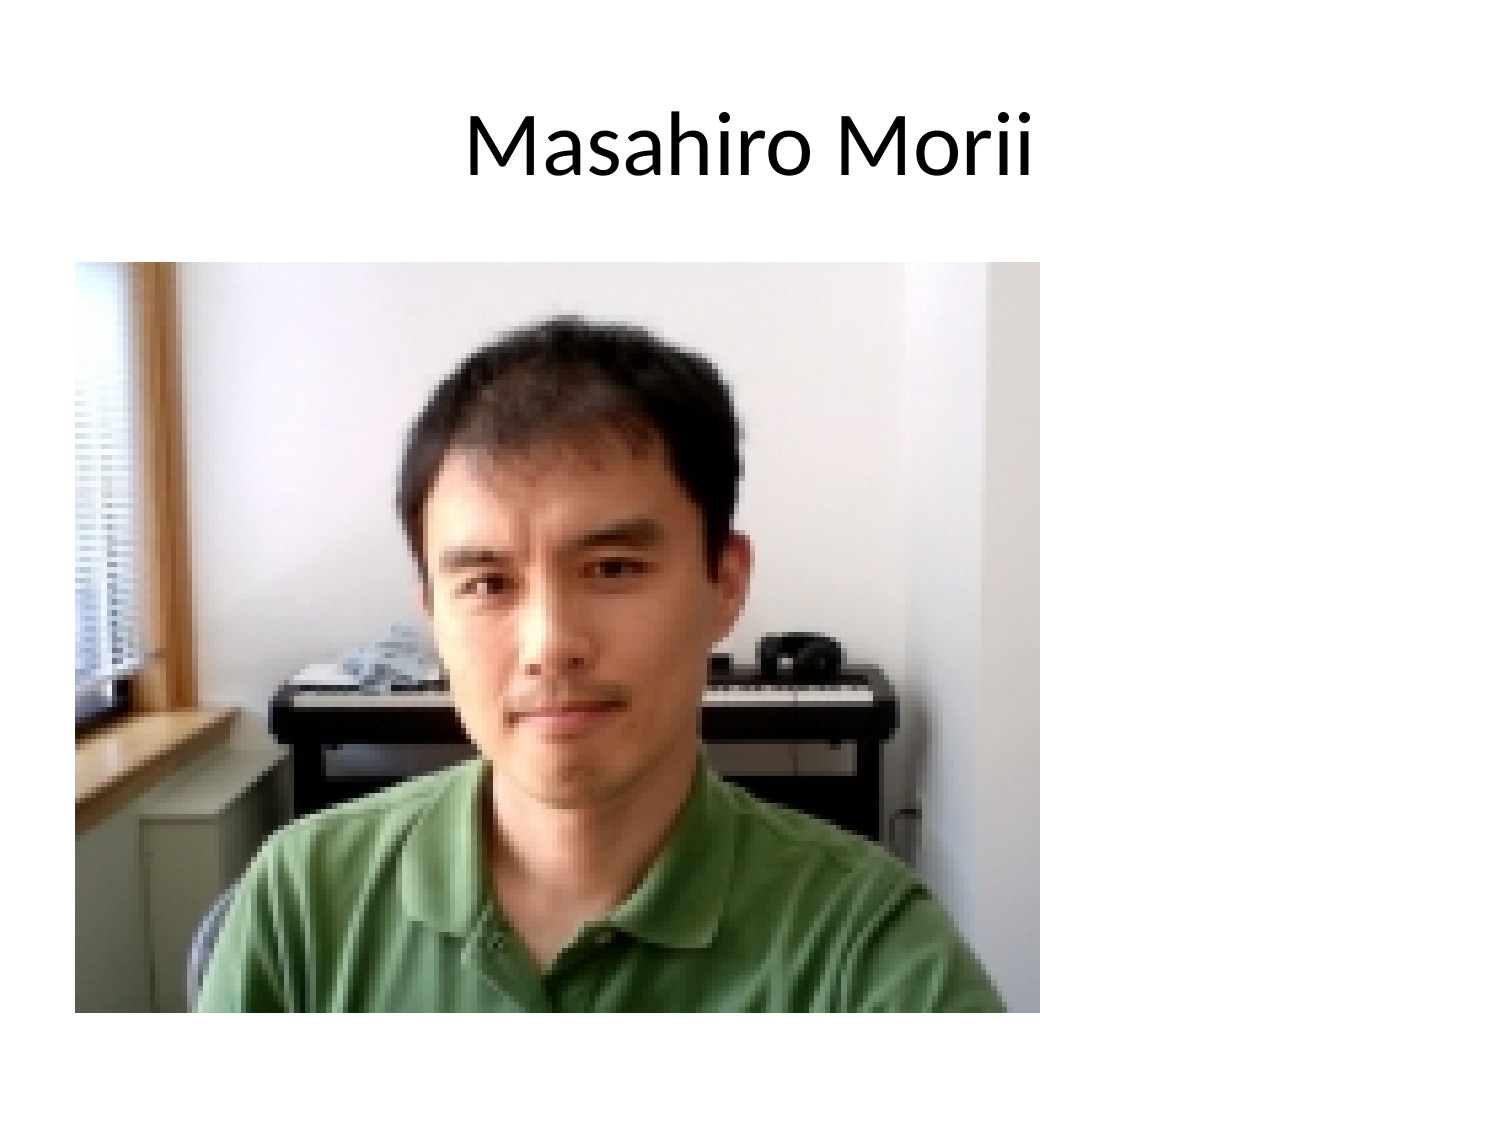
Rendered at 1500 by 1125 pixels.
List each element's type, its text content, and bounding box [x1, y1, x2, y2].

title Masahiro Morii [75, 45, 1425, 233]
picture [74, 262, 1040, 1013]
